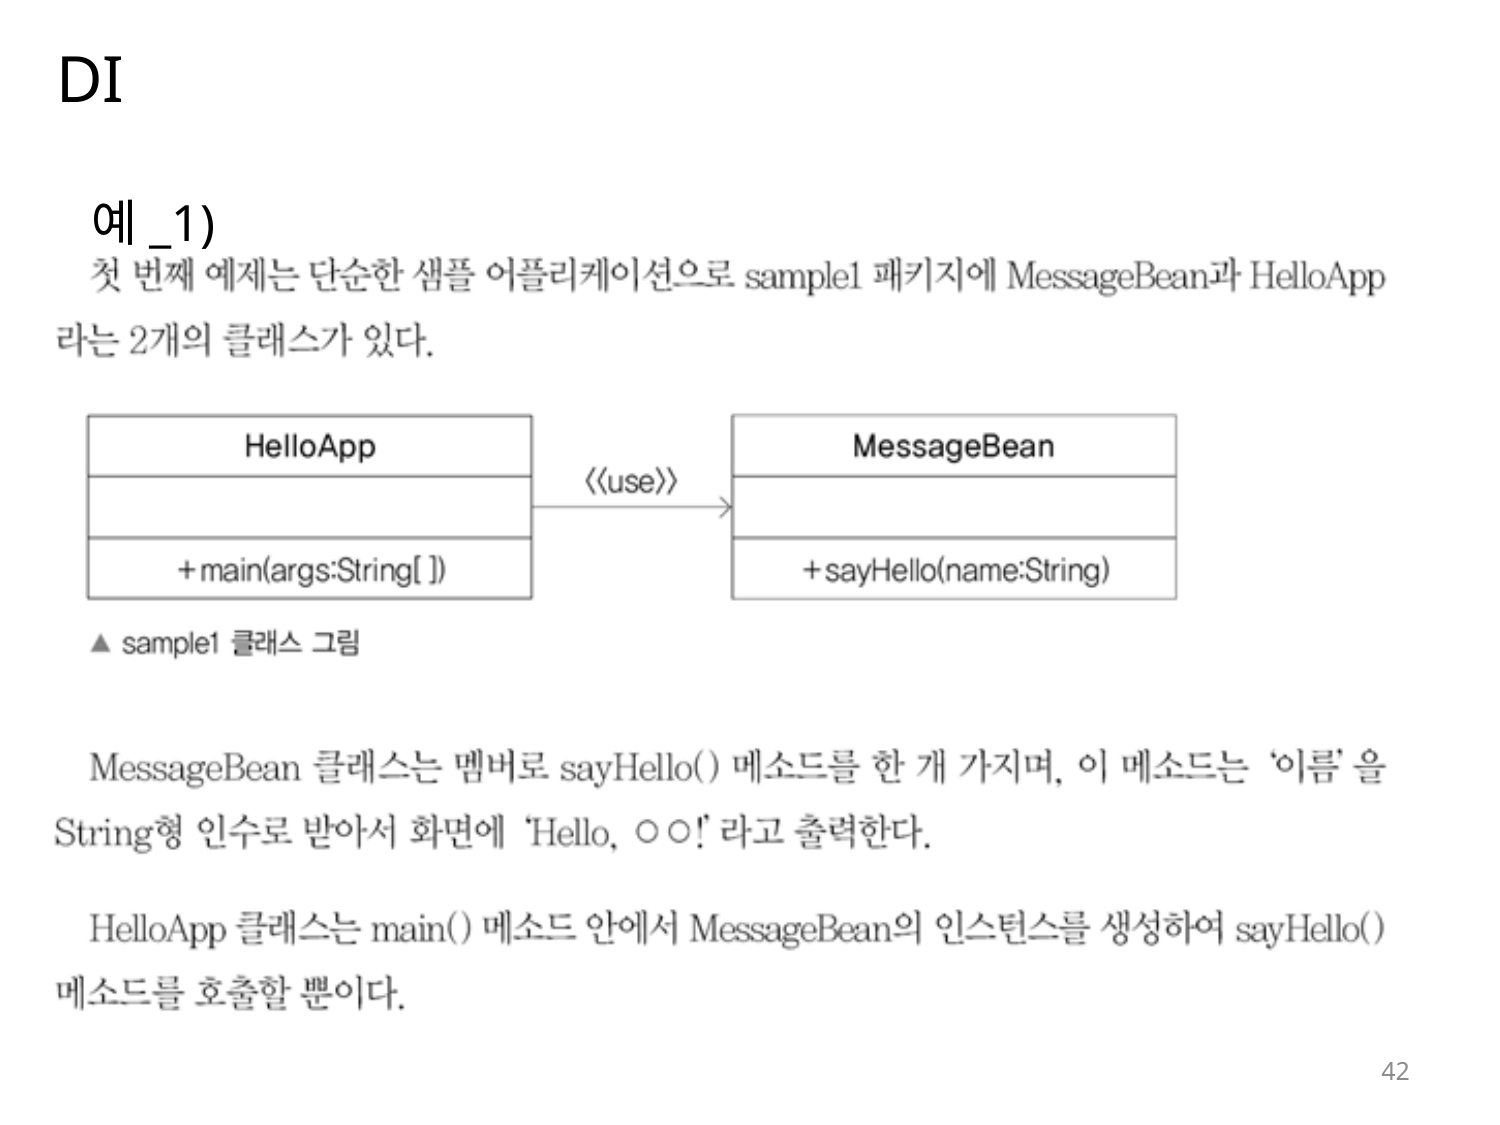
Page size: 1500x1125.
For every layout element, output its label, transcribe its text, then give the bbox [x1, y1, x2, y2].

picture [52, 255, 1401, 1024]
title DI [41, 31, 1459, 124]
slide_number 42 [1074, 1042, 1425, 1103]
text_box 예_1) [76, 184, 1309, 253]
